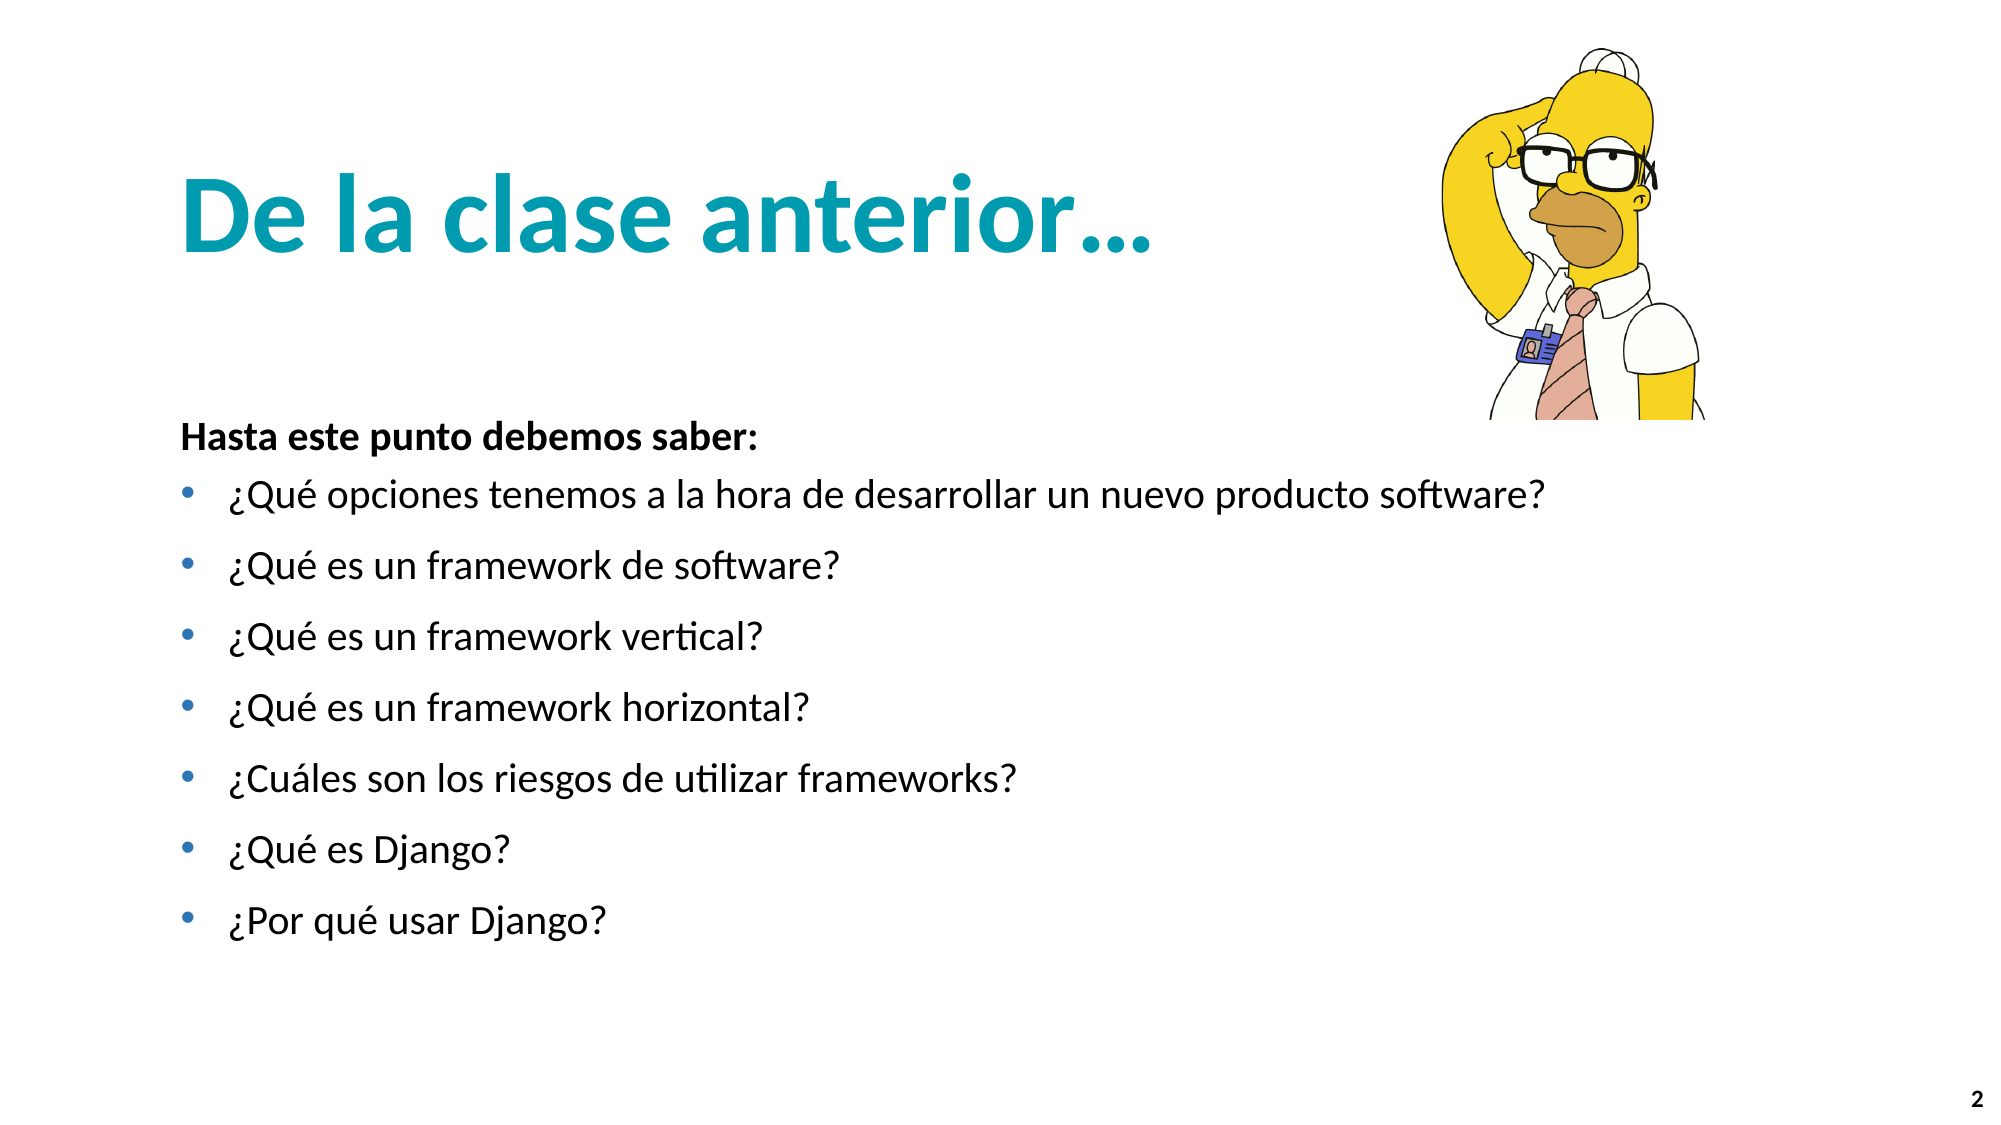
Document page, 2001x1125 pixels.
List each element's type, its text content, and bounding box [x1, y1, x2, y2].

slide_number 2 [1921, 1072, 2000, 1124]
picture [1294, 48, 1852, 421]
title De la clase anterior… [165, 123, 1294, 291]
text_box Hasta este punto debemos saber: ¿Qué opciones tenemos a la hora de desarrollar un nuevo producto software? ¿Qué es un framework de software? ¿Qué es un framework vertical? ¿Qué es un framework horizontal? ¿Cuáles son los riesgos de utilizar frameworks? ¿Qué es Django? ¿Por qué usar Django? [165, 401, 1922, 1002]
